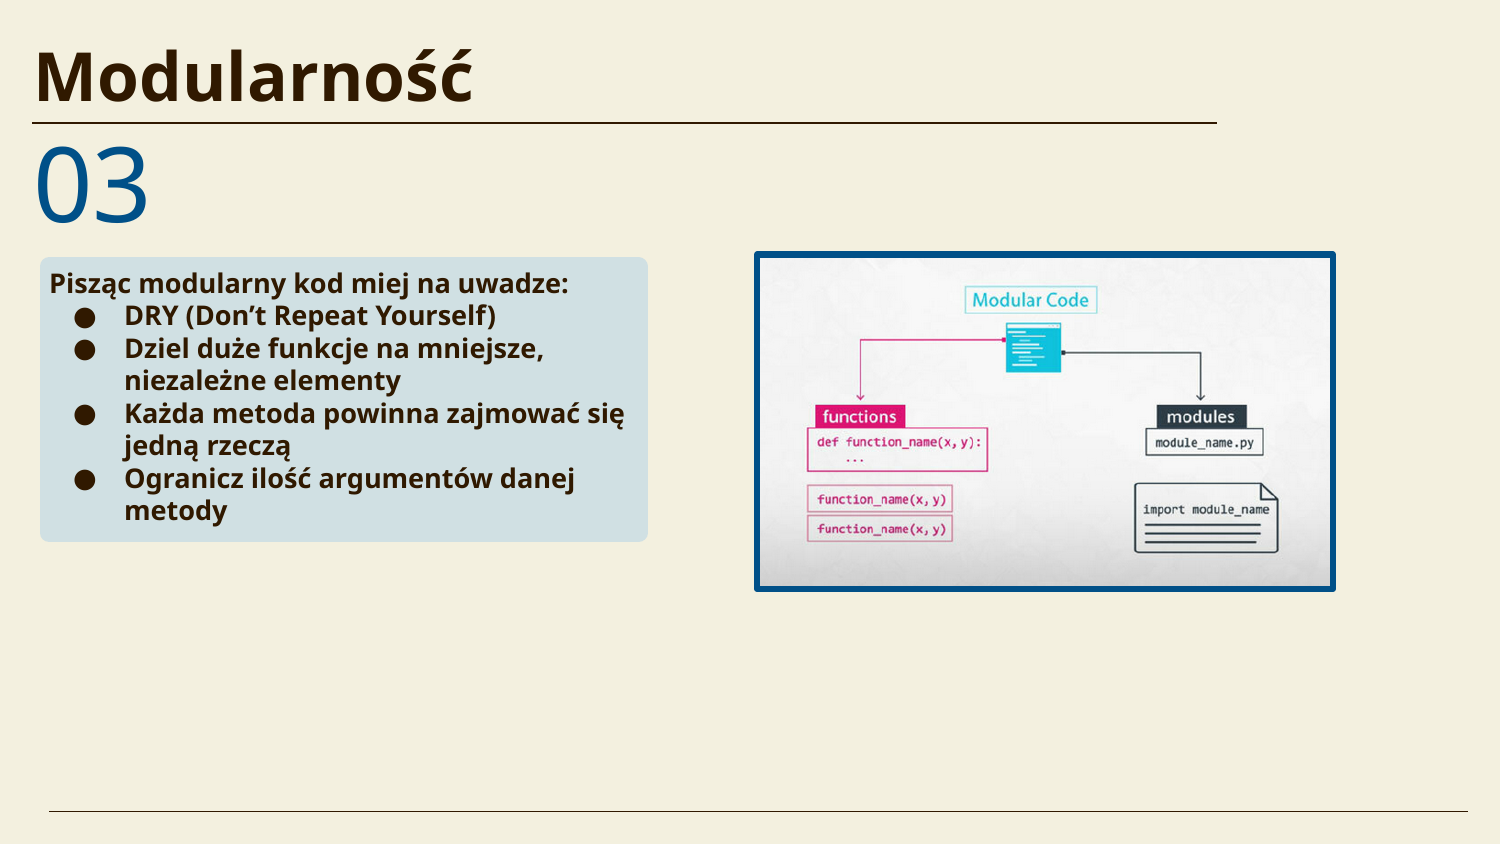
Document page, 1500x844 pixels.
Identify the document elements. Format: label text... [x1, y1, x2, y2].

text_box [32, 26, 1217, 251]
text_box Pisząc modularny kod miej na uwadze: DRY (Don’t Repeat Yourself) Dziel duże funkcje na mniejsze, niezależne elementy Każda metoda powinna zajmować się jedną rzeczą Ogranicz ilość argumentów danej metody [49, 266, 639, 533]
picture [760, 257, 1330, 587]
